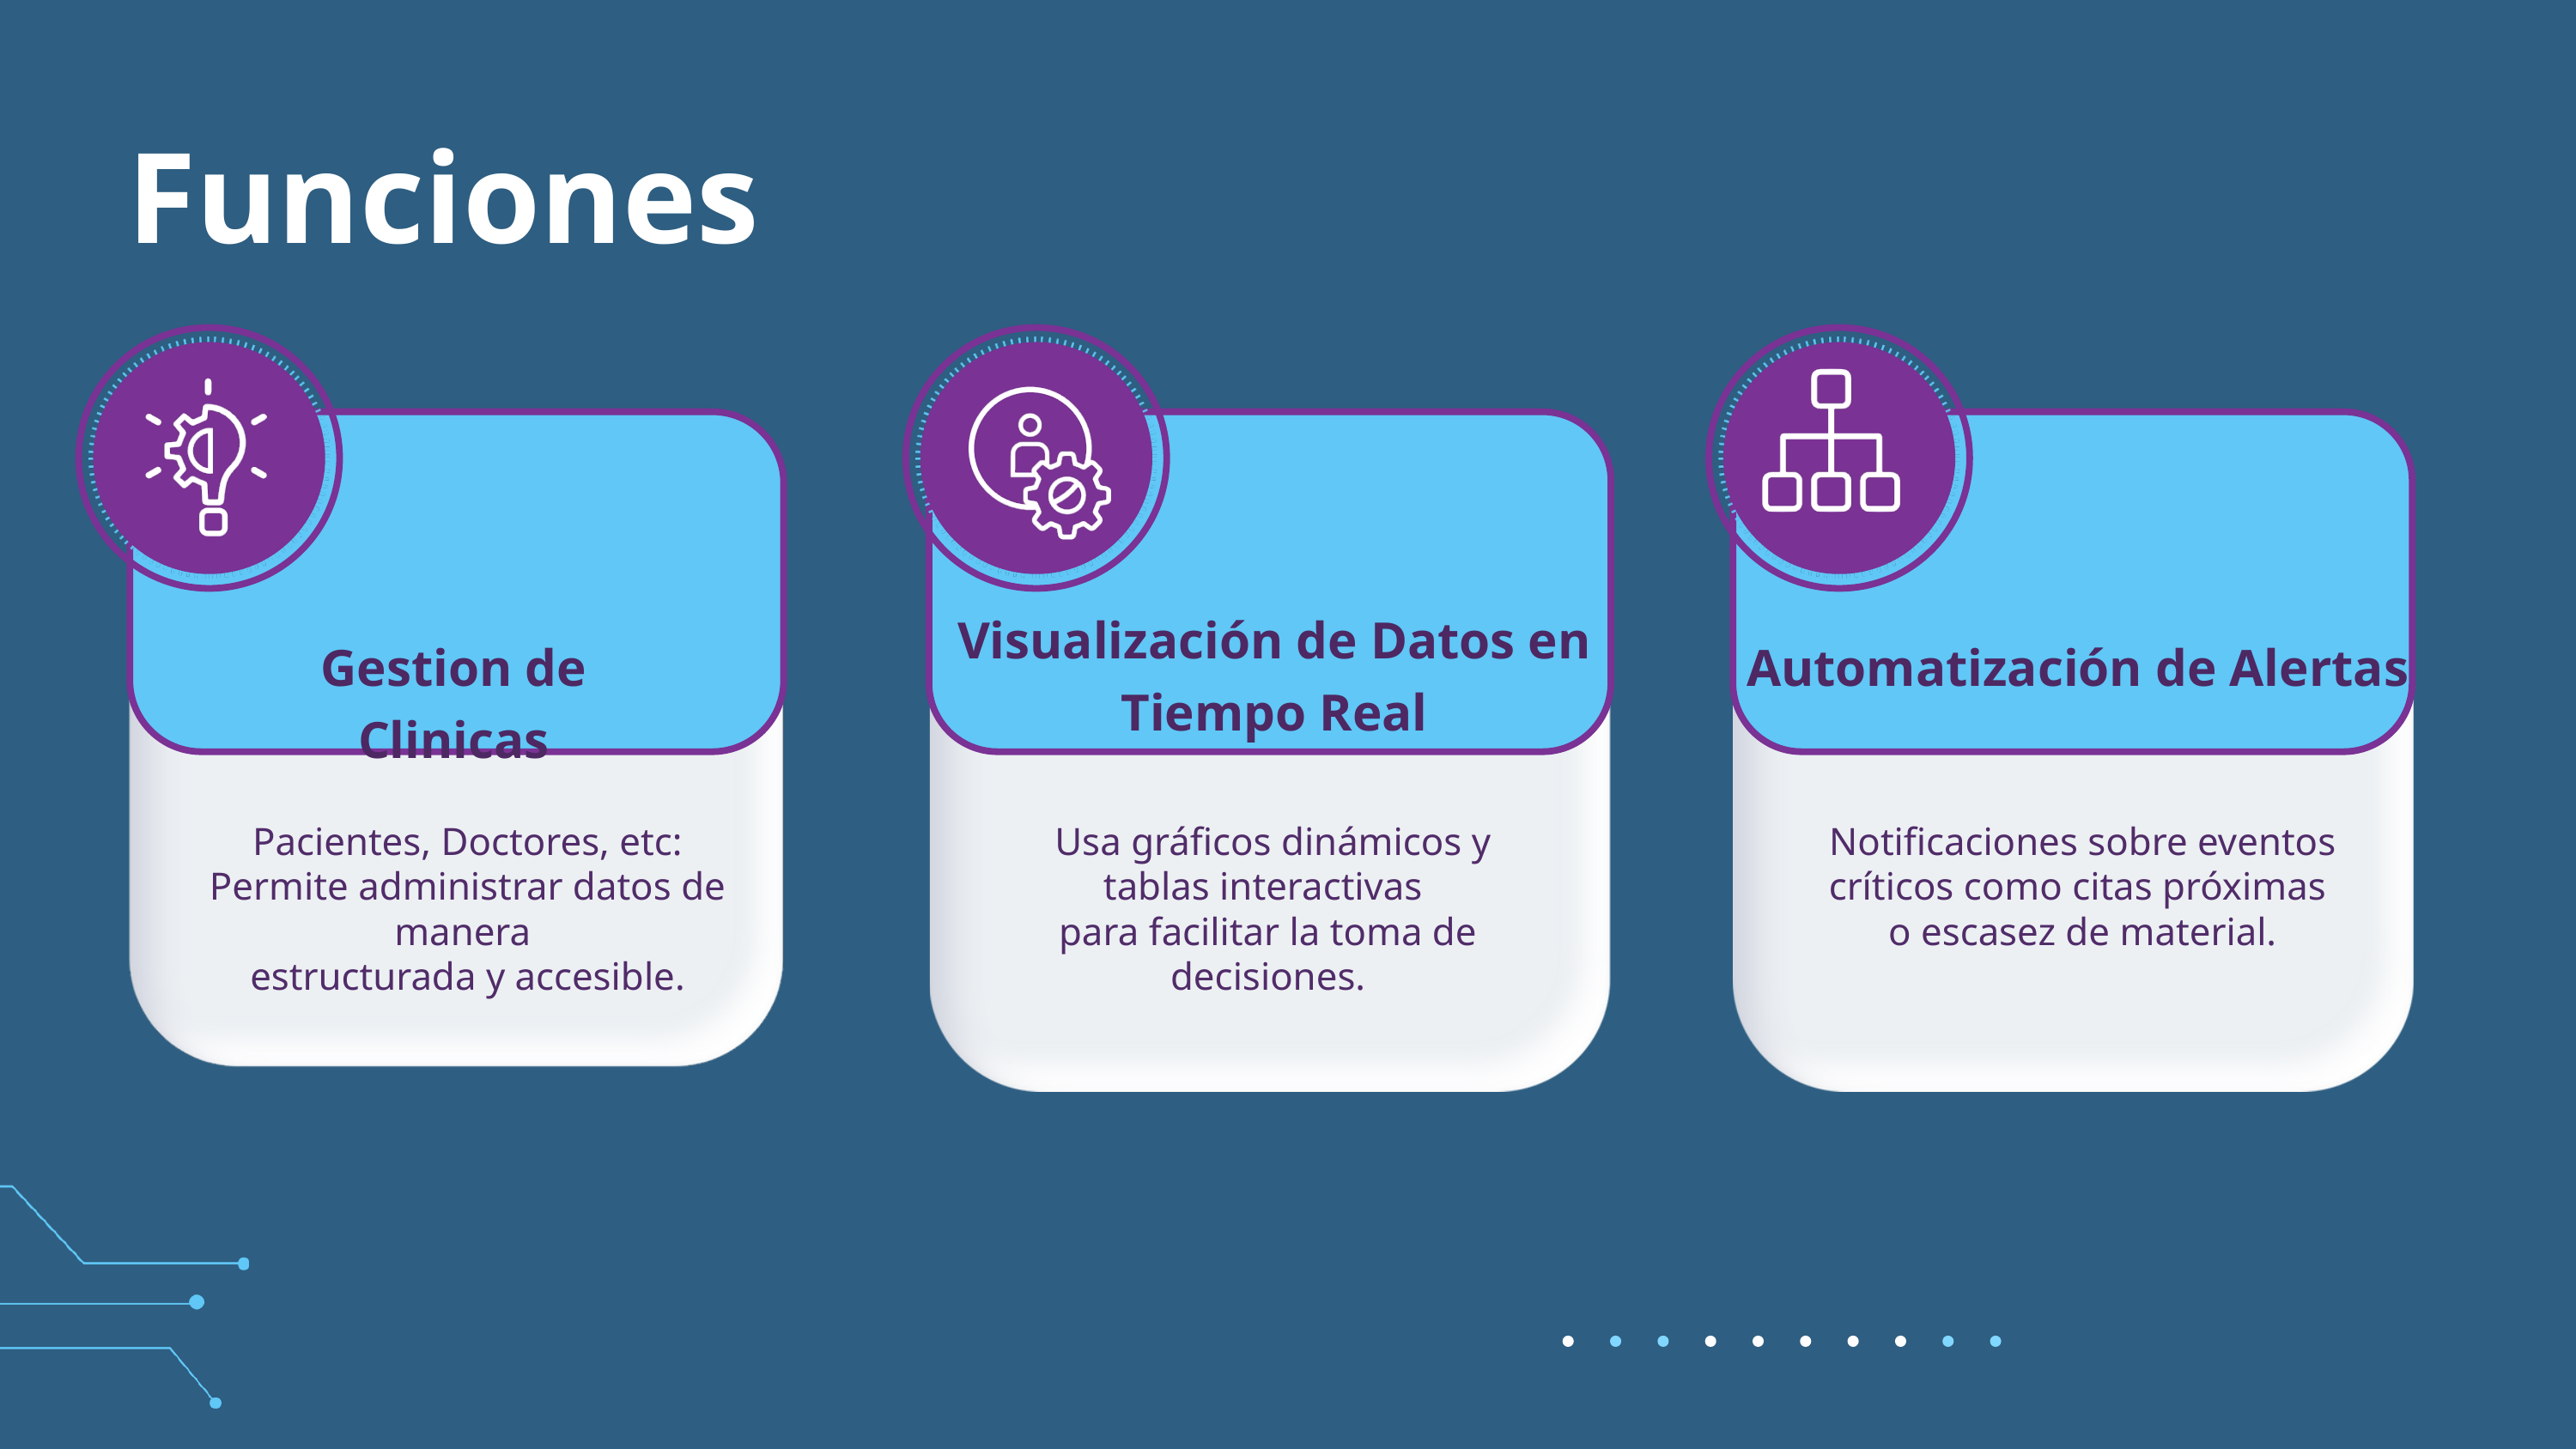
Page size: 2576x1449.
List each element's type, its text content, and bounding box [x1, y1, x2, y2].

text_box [928, 309, 1612, 752]
picture [0, 1177, 250, 1409]
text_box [1738, 357, 1941, 559]
text_box Pacientes, Doctores, etc: Permite administrar datos de manera estructurada y accesible. [179, 817, 756, 998]
text_box Automatización de Alertas [2416, 623, 2423, 696]
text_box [1562, 1335, 2002, 1348]
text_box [905, 327, 1167, 589]
picture [144, 377, 267, 537]
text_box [1708, 327, 1971, 589]
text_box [78, 327, 340, 589]
text_box Notificaciones sobre eventos críticos como citas próximas o escasez de material. [1814, 817, 2350, 953]
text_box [935, 357, 1138, 559]
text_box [108, 357, 310, 559]
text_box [129, 309, 784, 752]
picture [968, 385, 1111, 541]
text_box Usa gráficos dinámicos y tablas interactivas para facilitar la toma de decisiones. [990, 817, 1546, 998]
text_box Funciones [127, 118, 2448, 269]
picture [1762, 367, 1901, 512]
text_box [127, 411, 809, 1092]
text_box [1732, 309, 2413, 752]
text_box [1733, 755, 2415, 1092]
text_box [929, 758, 1612, 1092]
text_box Gestion de Clinicas [231, 759, 677, 768]
